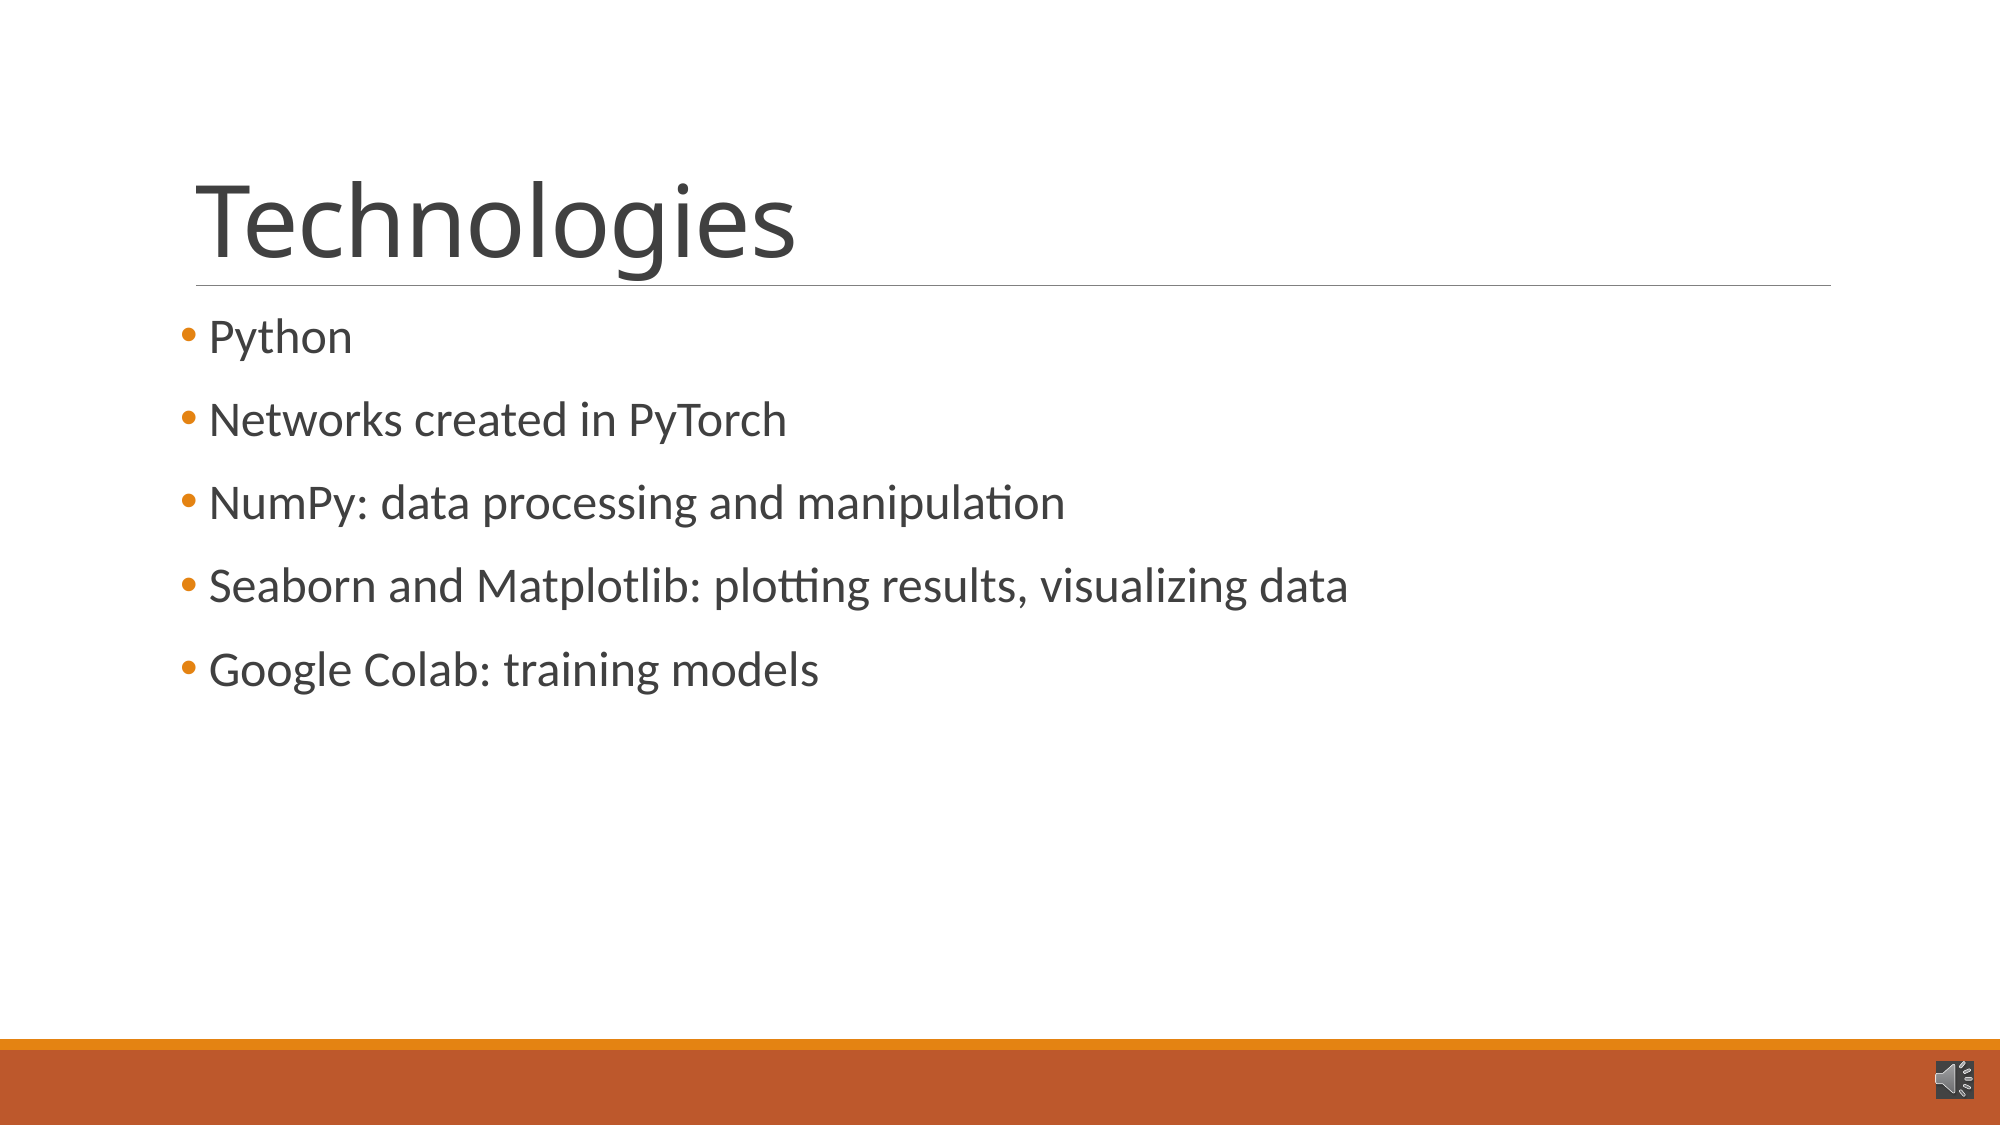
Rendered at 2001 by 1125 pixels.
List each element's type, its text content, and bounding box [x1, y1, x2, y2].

list Python Networks created in PyTorch NumPy: data processing and manipulation Seaborn and Matplotlib: plotting results, visualizing data Google Colab: training models [180, 302, 1830, 963]
title Technologies [180, 47, 1830, 285]
picture [1934, 1059, 1976, 1101]
